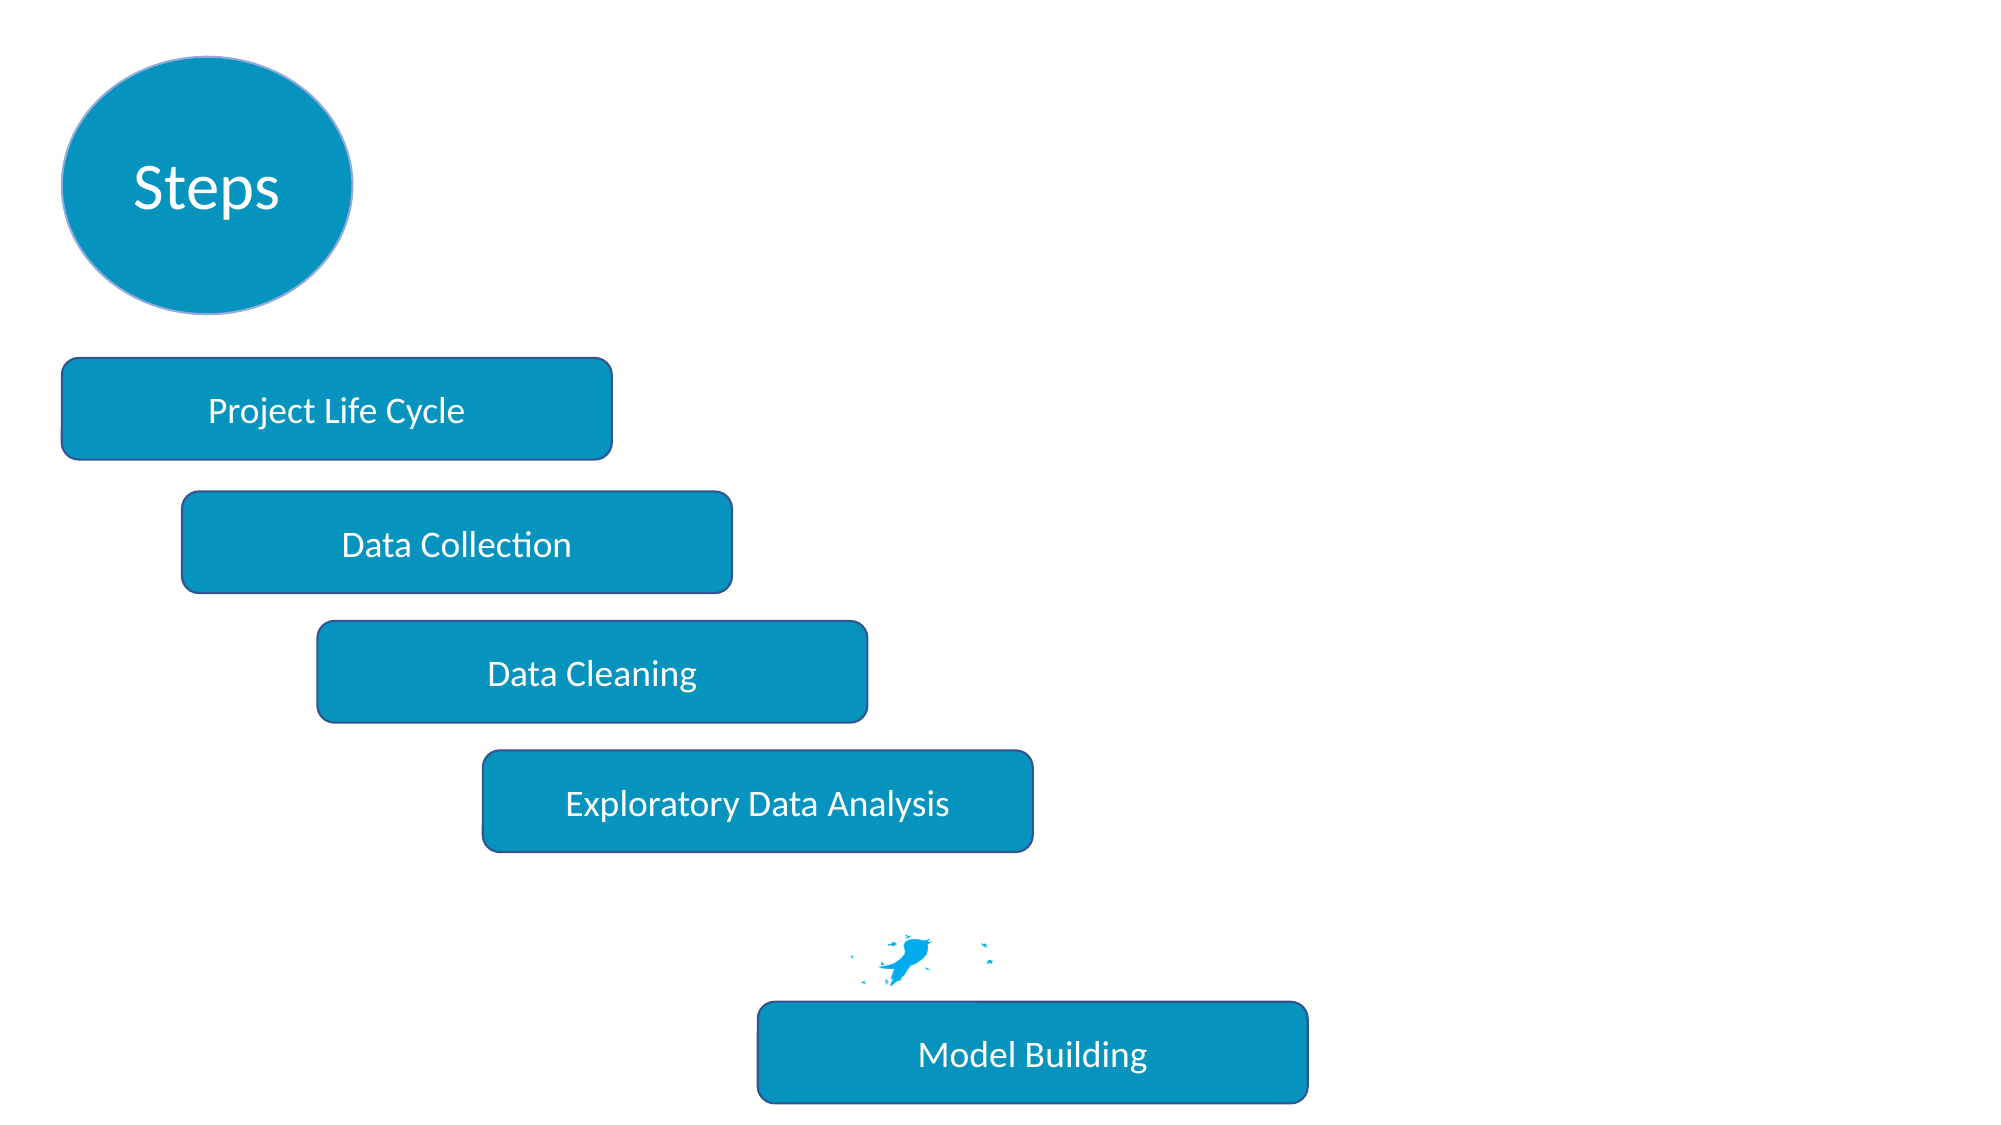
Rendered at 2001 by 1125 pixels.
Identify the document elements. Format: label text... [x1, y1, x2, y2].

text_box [757, 922, 1308, 1104]
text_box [61, 56, 353, 315]
text_box Project Life Cycle [60, 356, 613, 461]
text_box Exploratory Data Analysis [481, 749, 1034, 854]
text_box Data Cleaning [316, 619, 869, 724]
text_box Data Collection [180, 490, 734, 595]
